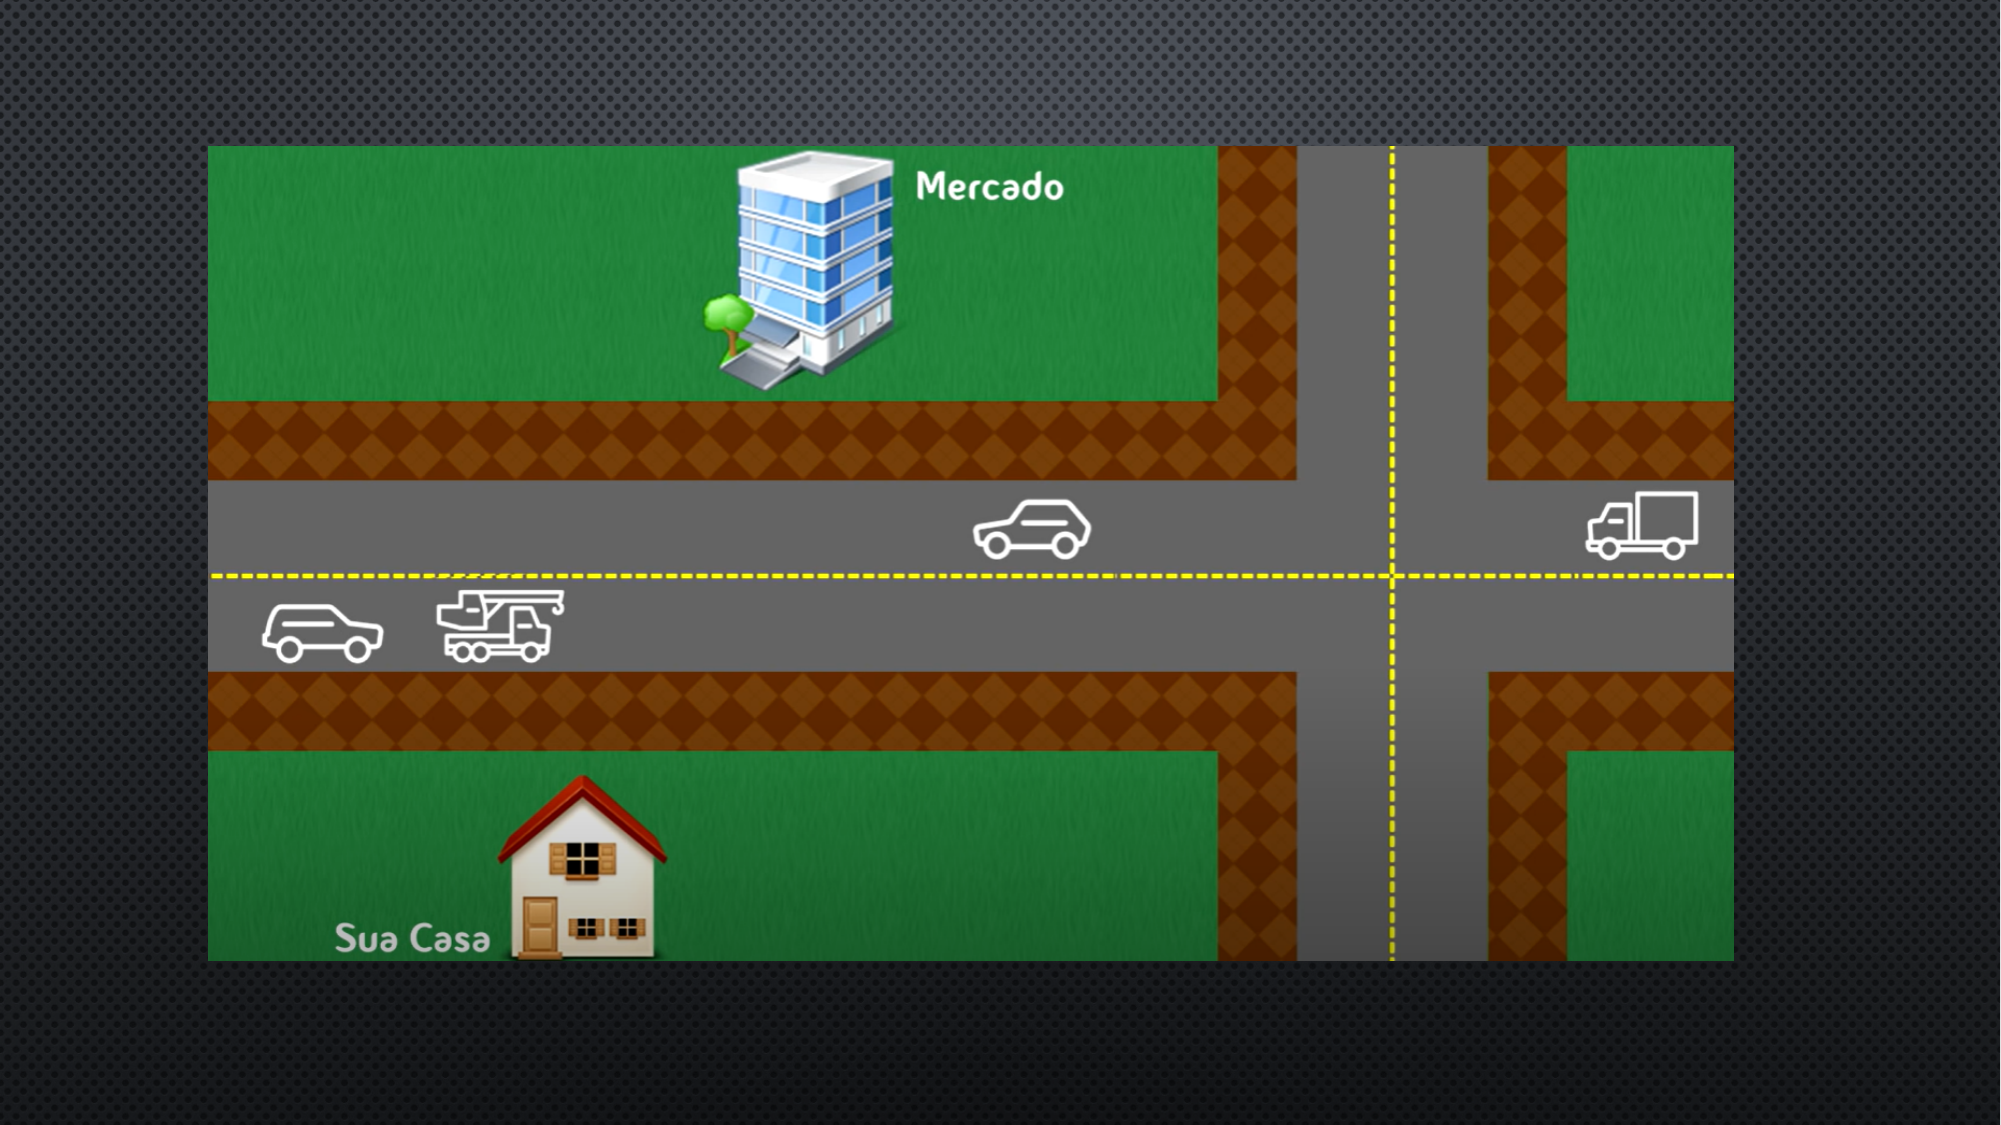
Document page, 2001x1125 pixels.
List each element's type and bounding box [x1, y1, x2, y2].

picture [208, 146, 1734, 962]
